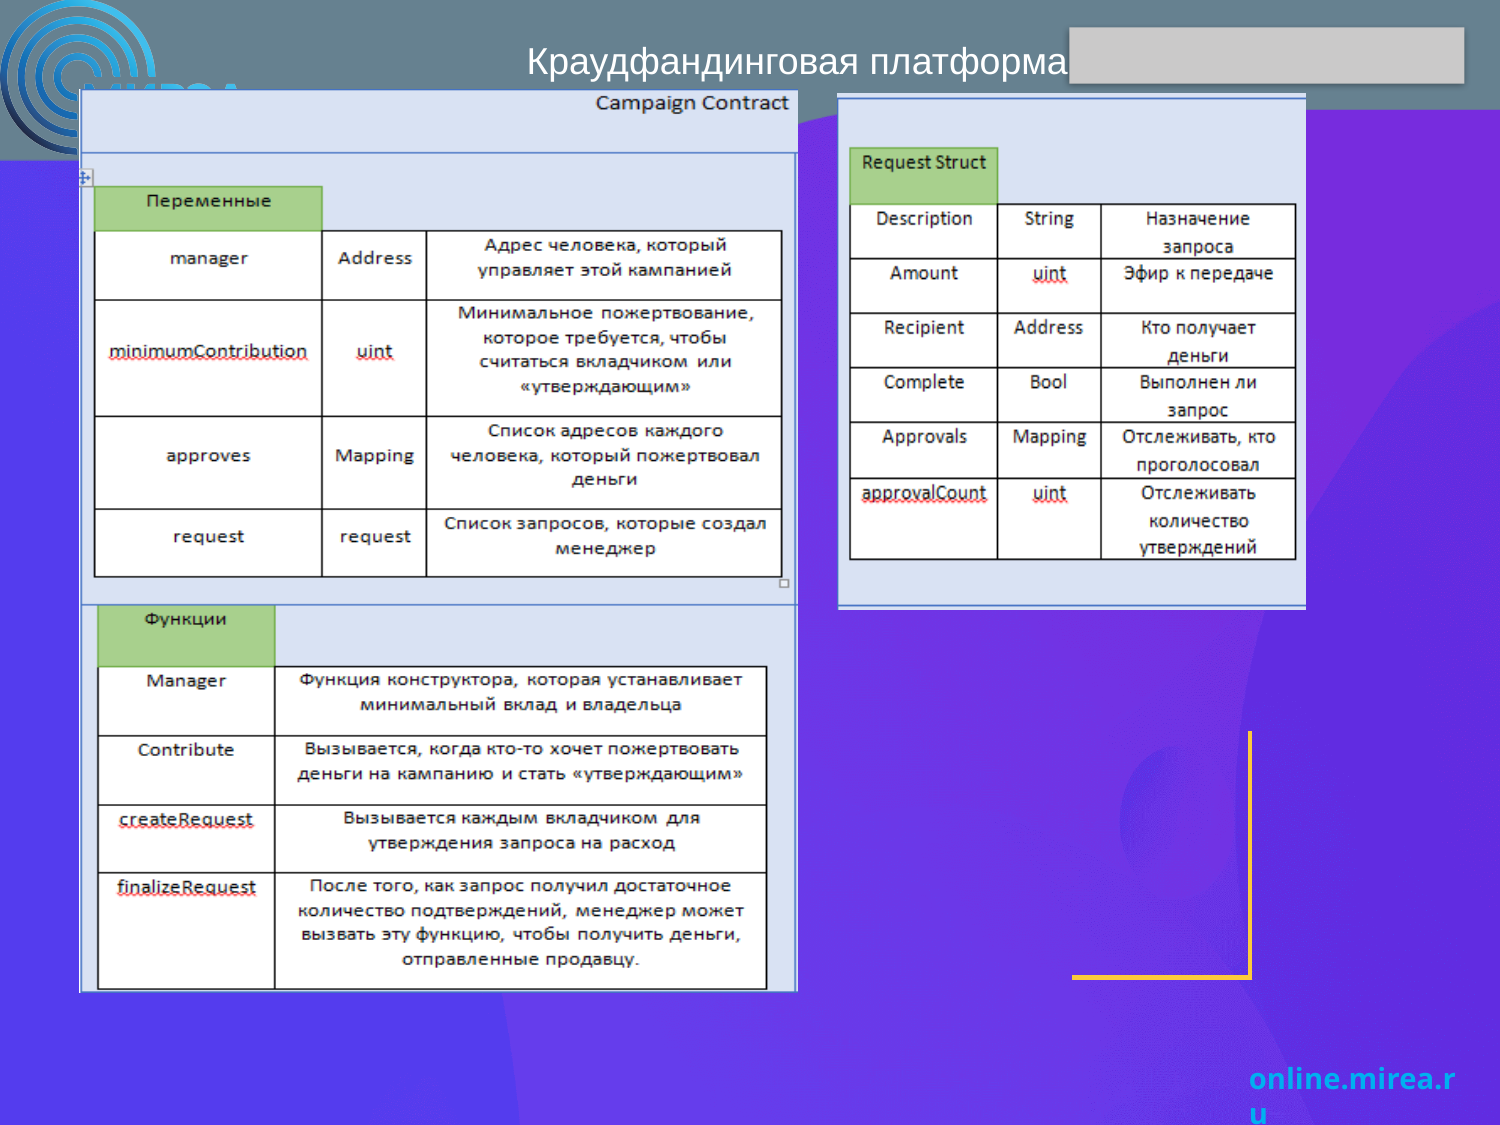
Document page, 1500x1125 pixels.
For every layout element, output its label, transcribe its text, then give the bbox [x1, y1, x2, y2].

text_box Краудфандинговая платформа [289, 29, 1306, 90]
picture [0, 0, 1500, 1125]
